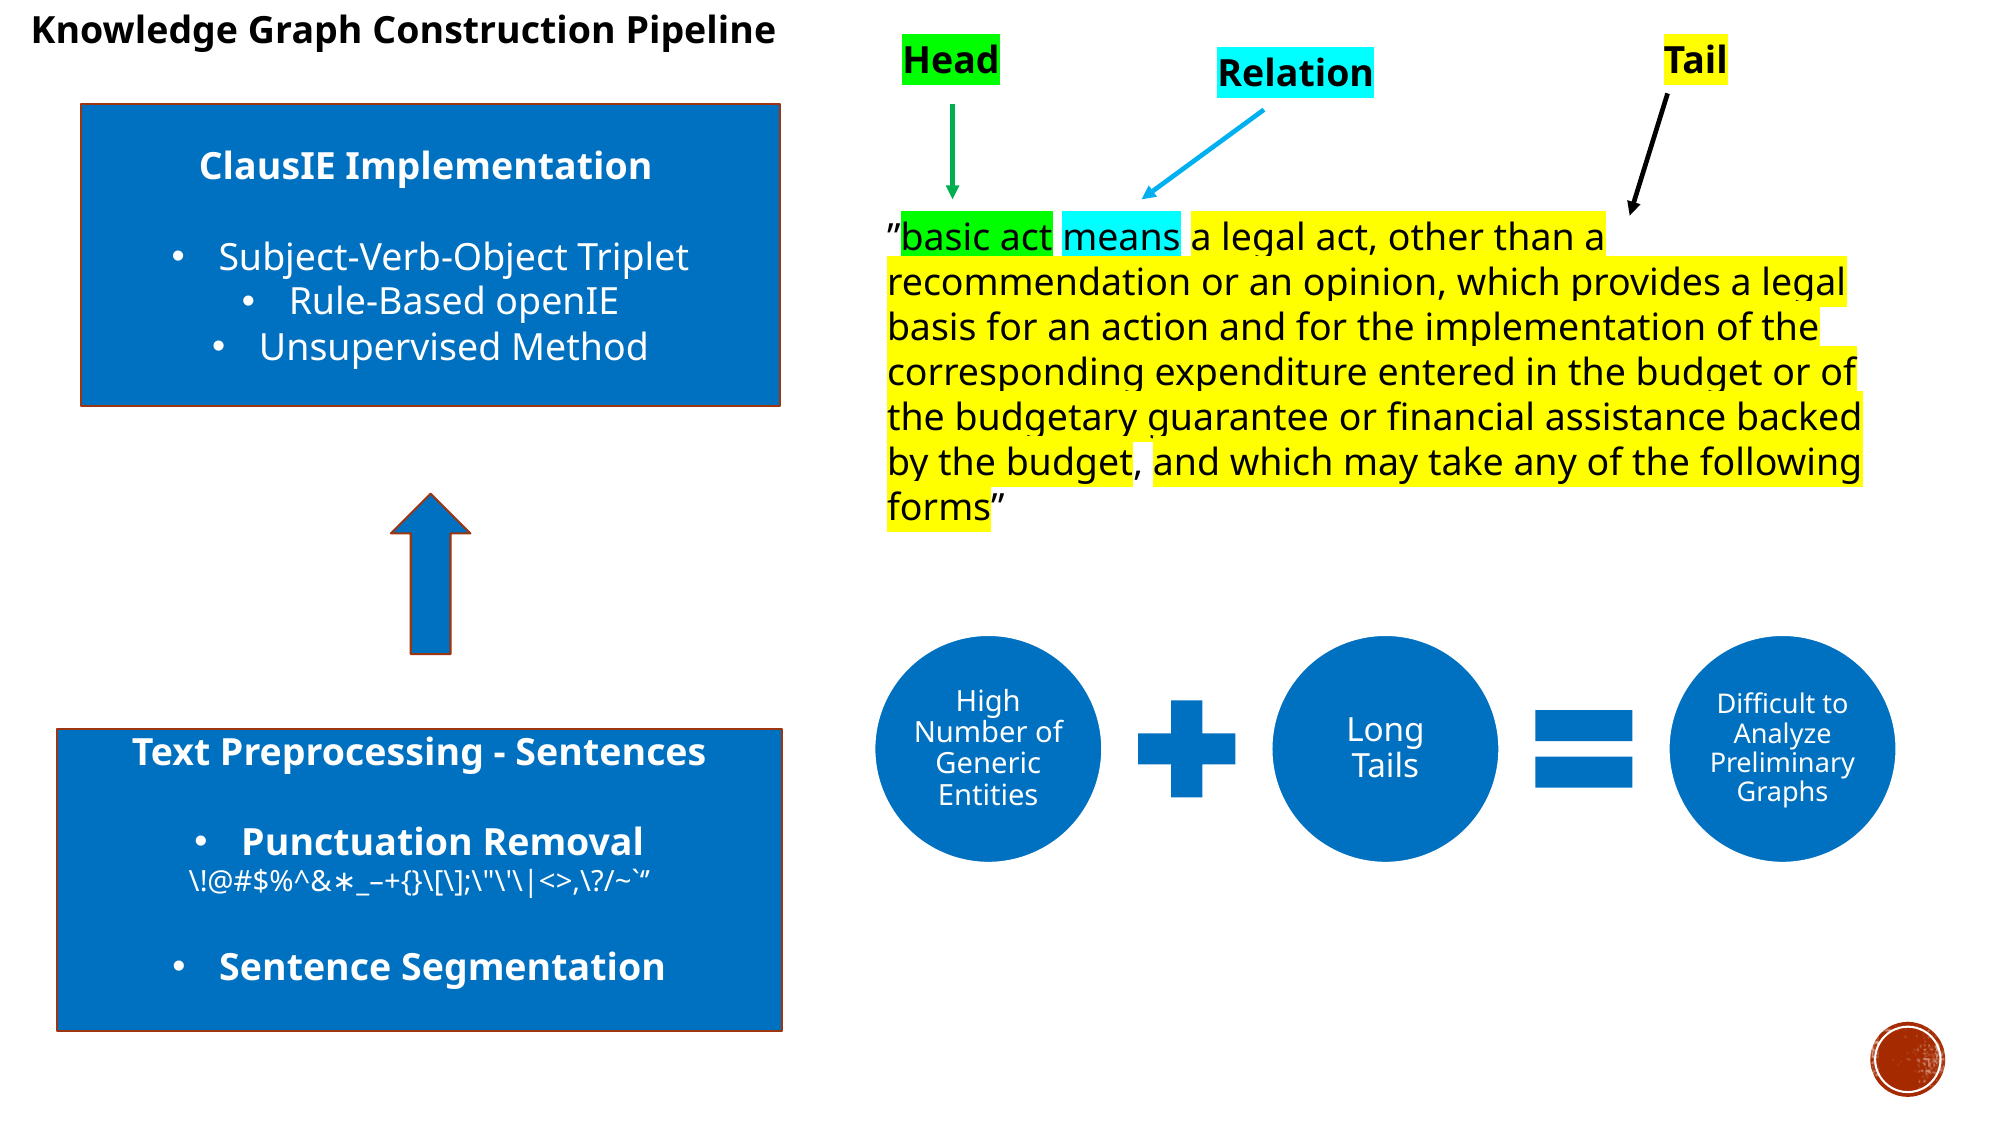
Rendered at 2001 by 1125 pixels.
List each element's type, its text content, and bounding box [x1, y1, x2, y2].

text_box ”basic act means a legal act, other than a recommendation or an opinion, which provides a legal basis for an action and for the implementation of the corresponding expenditure entered in the budget or of the budgetary guarantee or financial assistance backed by the budget, and which may take any of the following forms” [872, 205, 1919, 536]
text_box Relation [1202, 41, 1410, 102]
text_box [1144, 112, 1262, 197]
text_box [876, 439, 1896, 1060]
text_box Tail [1648, 28, 1761, 89]
text_box ClausIE Implementation Subject-Verb-Object Triplet Rule-Based openIE Unsupervised Method [80, 103, 781, 407]
text_box Head [887, 28, 1024, 89]
text_box Knowledge Graph Construction Pipeline [15, 0, 1000, 59]
text_box Text Preprocessing - Sentences Punctuation Removal \!@#$%^&∗_–+{}\[\];\"\'\|<>,\?/~`‘’ Sentence Segmentation [56, 728, 783, 1032]
text_box [389, 492, 472, 656]
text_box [1633, 96, 1666, 214]
